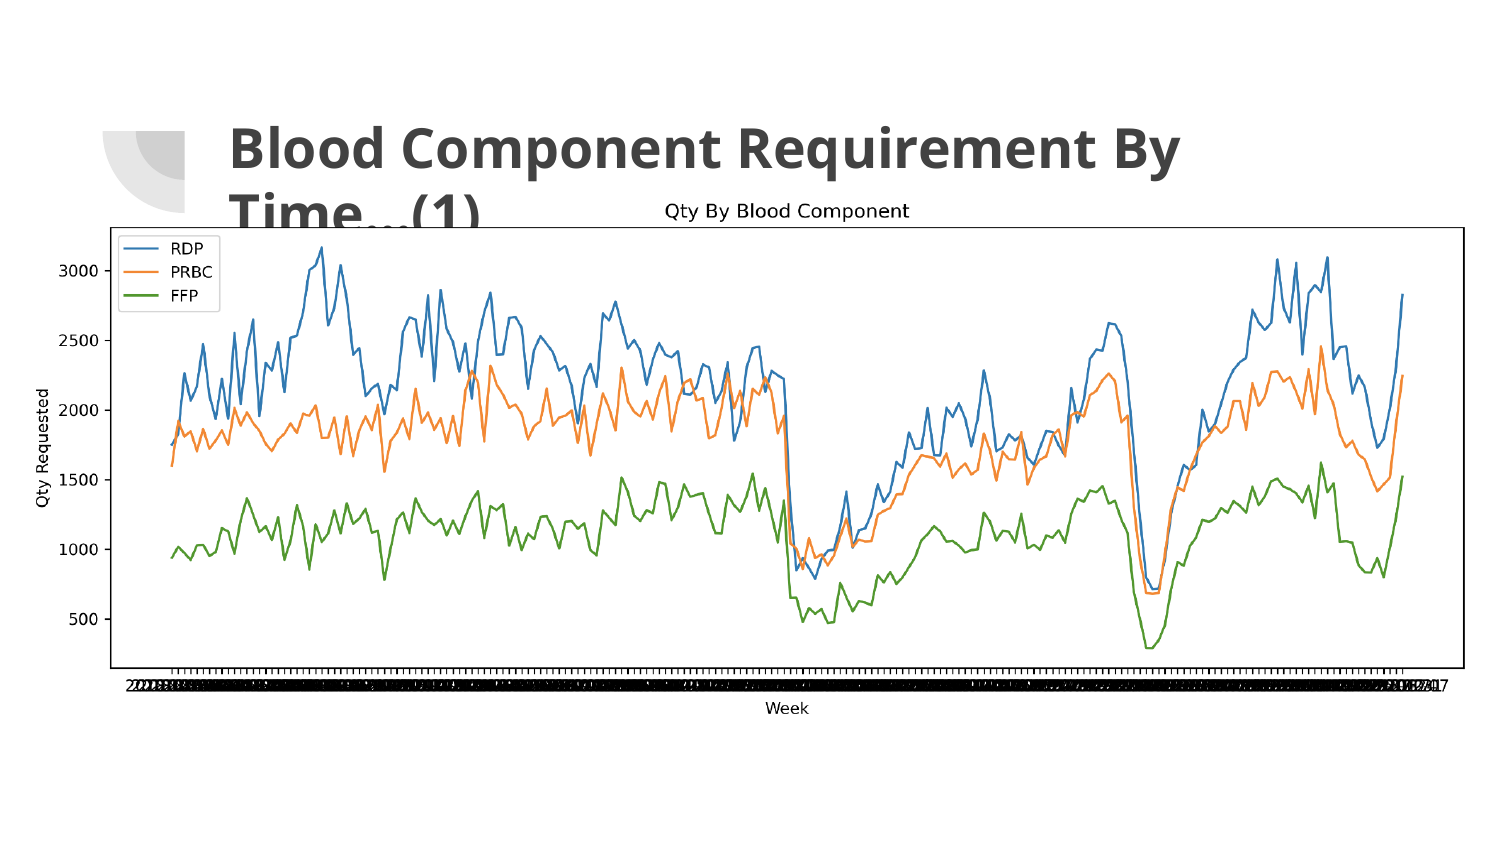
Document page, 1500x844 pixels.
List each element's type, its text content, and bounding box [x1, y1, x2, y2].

title Blood Component Requirement By Time…(1) [213, 98, 1368, 190]
picture [24, 191, 1476, 728]
